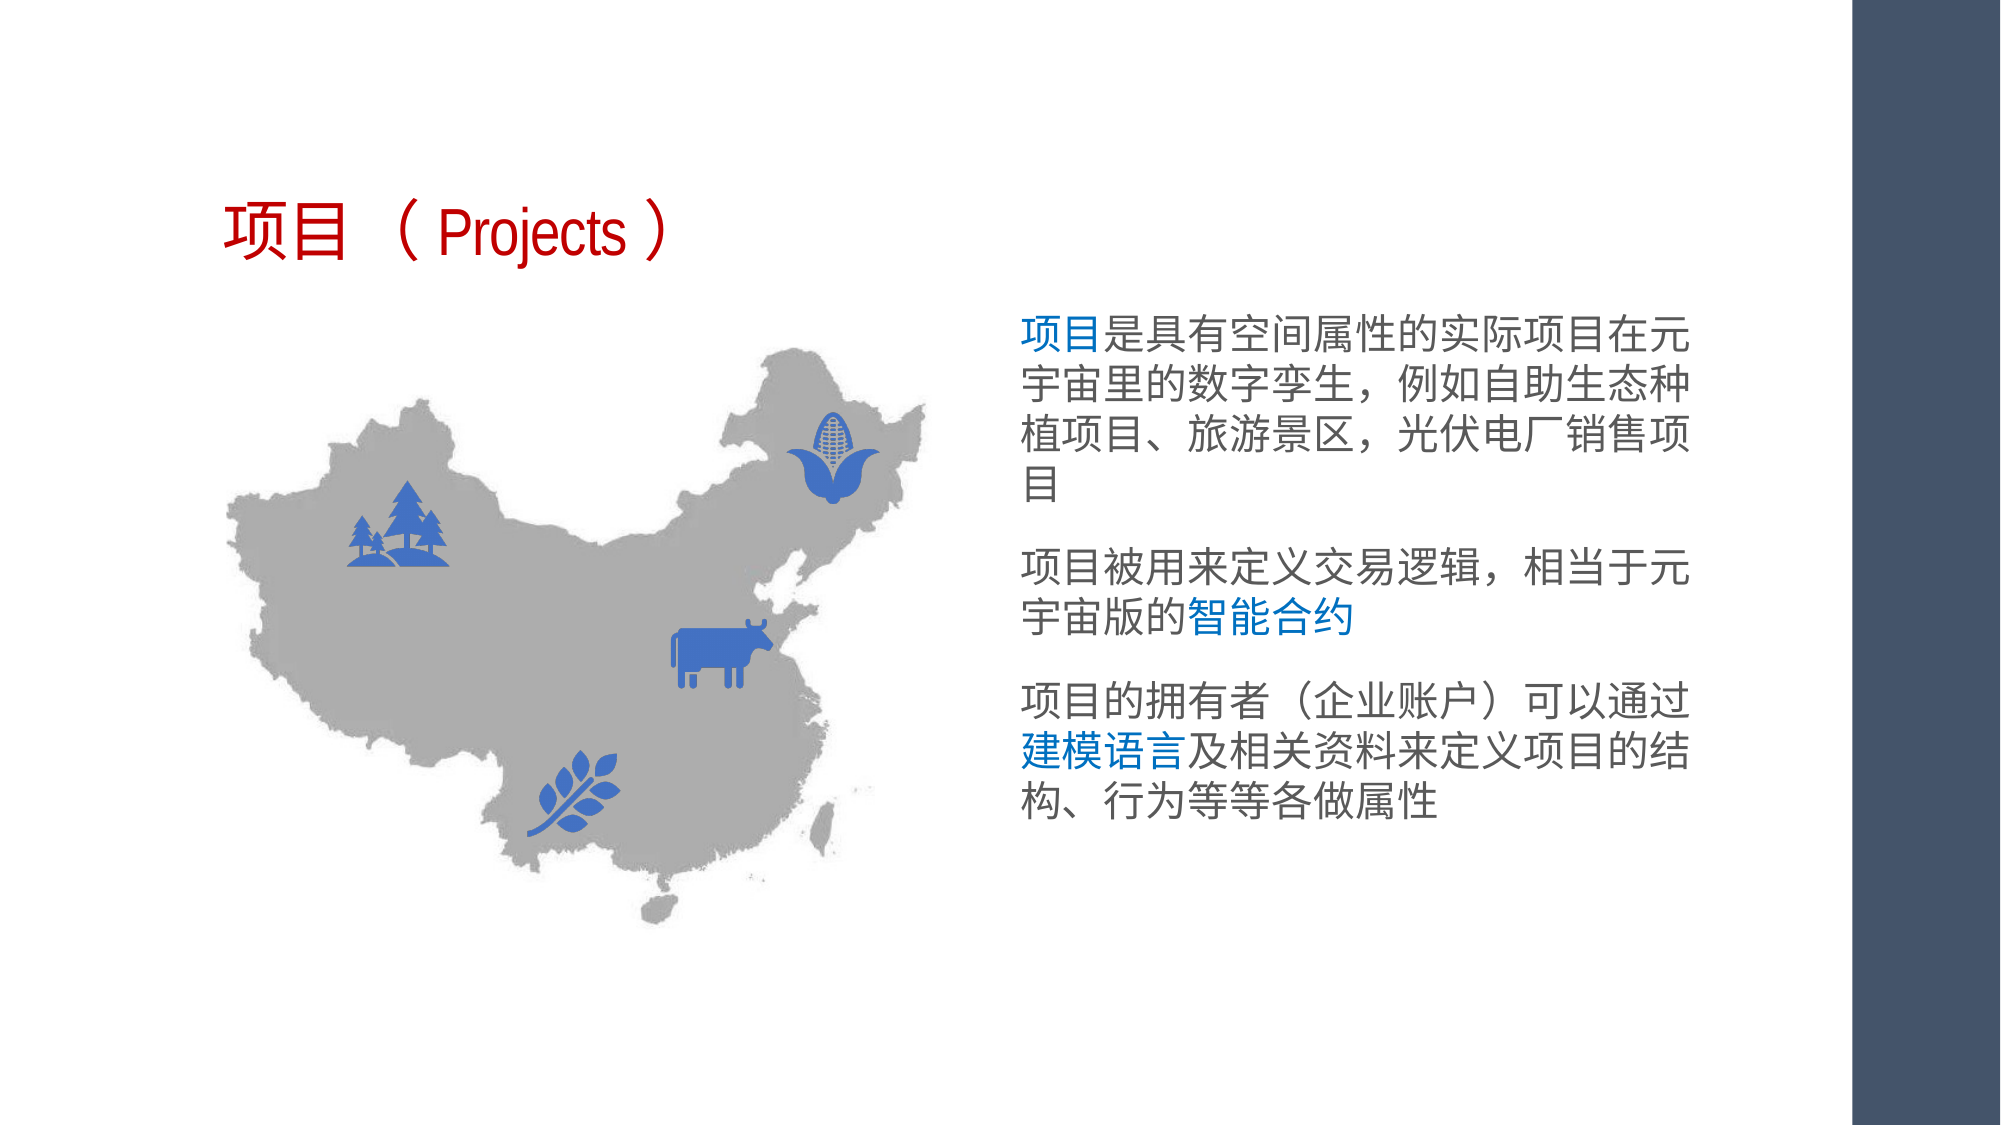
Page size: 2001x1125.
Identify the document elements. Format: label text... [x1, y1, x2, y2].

list 项目是具有空间属性的实际项目在元宇宙里的数字孪生，例如自助生态种植项目、旅游景区，光伏电厂销售项目 项目被用来定义交易逻辑，相当于元宇宙版的智能合约 项目的拥有者（企业账户）可以通过建模语言及相关资料来定义项目的结构、行为等等各做属性 [1005, 299, 1740, 1014]
picture [518, 737, 630, 849]
picture [342, 467, 454, 579]
title 项目（Projects） [206, 43, 1797, 278]
picture [777, 403, 889, 515]
picture [666, 597, 778, 709]
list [217, 299, 932, 1015]
